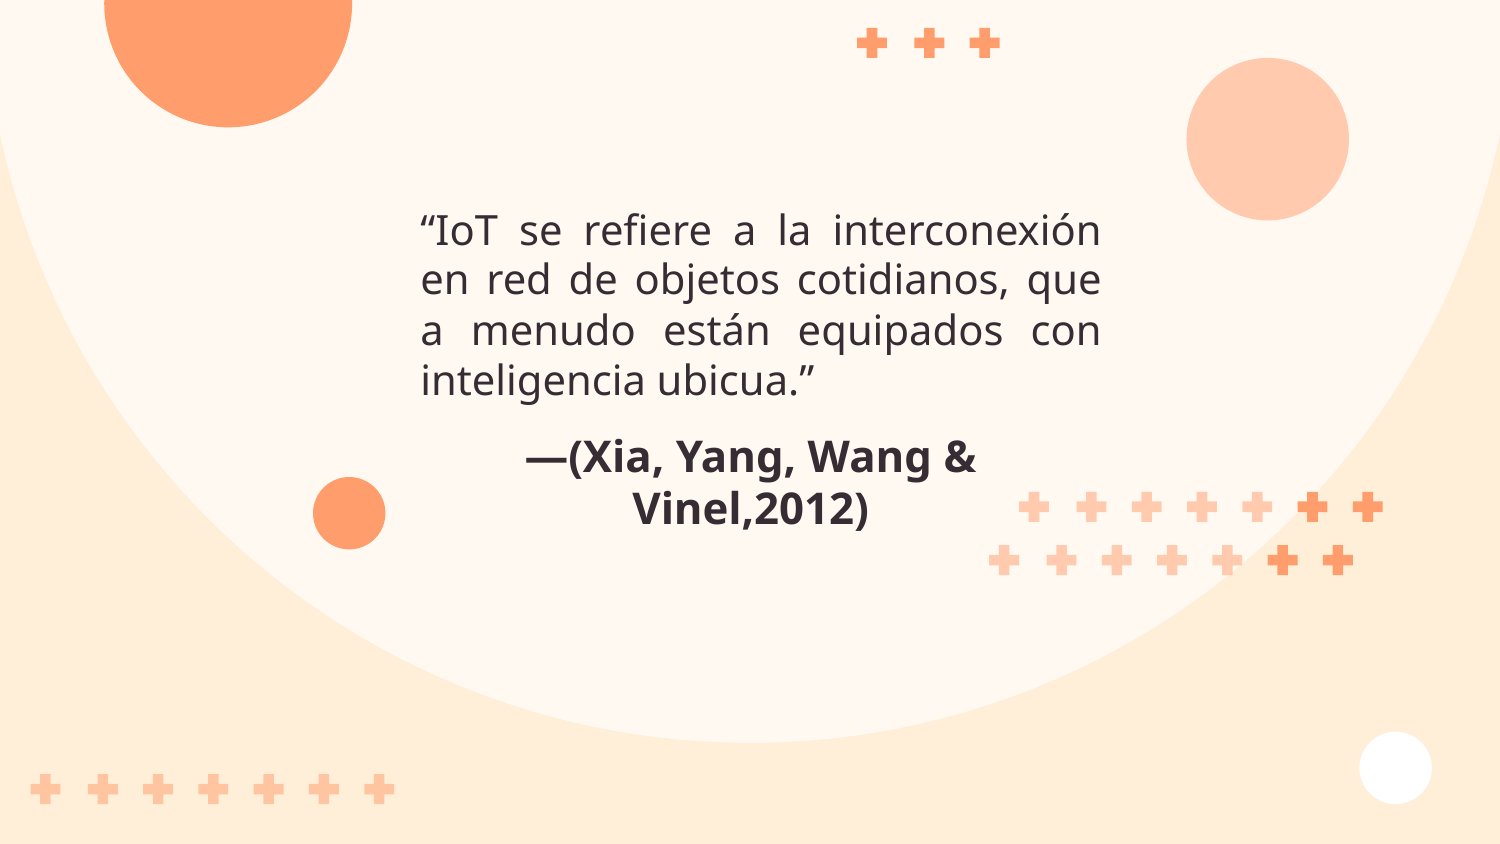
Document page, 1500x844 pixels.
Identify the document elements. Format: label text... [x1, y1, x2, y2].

text_box [1359, 731, 1432, 805]
title —(Xia, Yang, Wang & Vinel,2012) [394, 413, 1107, 476]
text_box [988, 491, 1383, 576]
subtitle “IoT se refiere a la interconexión en red de objetos cotidianos, que a menudo están equipados con inteligencia ubicua.” [405, 188, 1117, 506]
